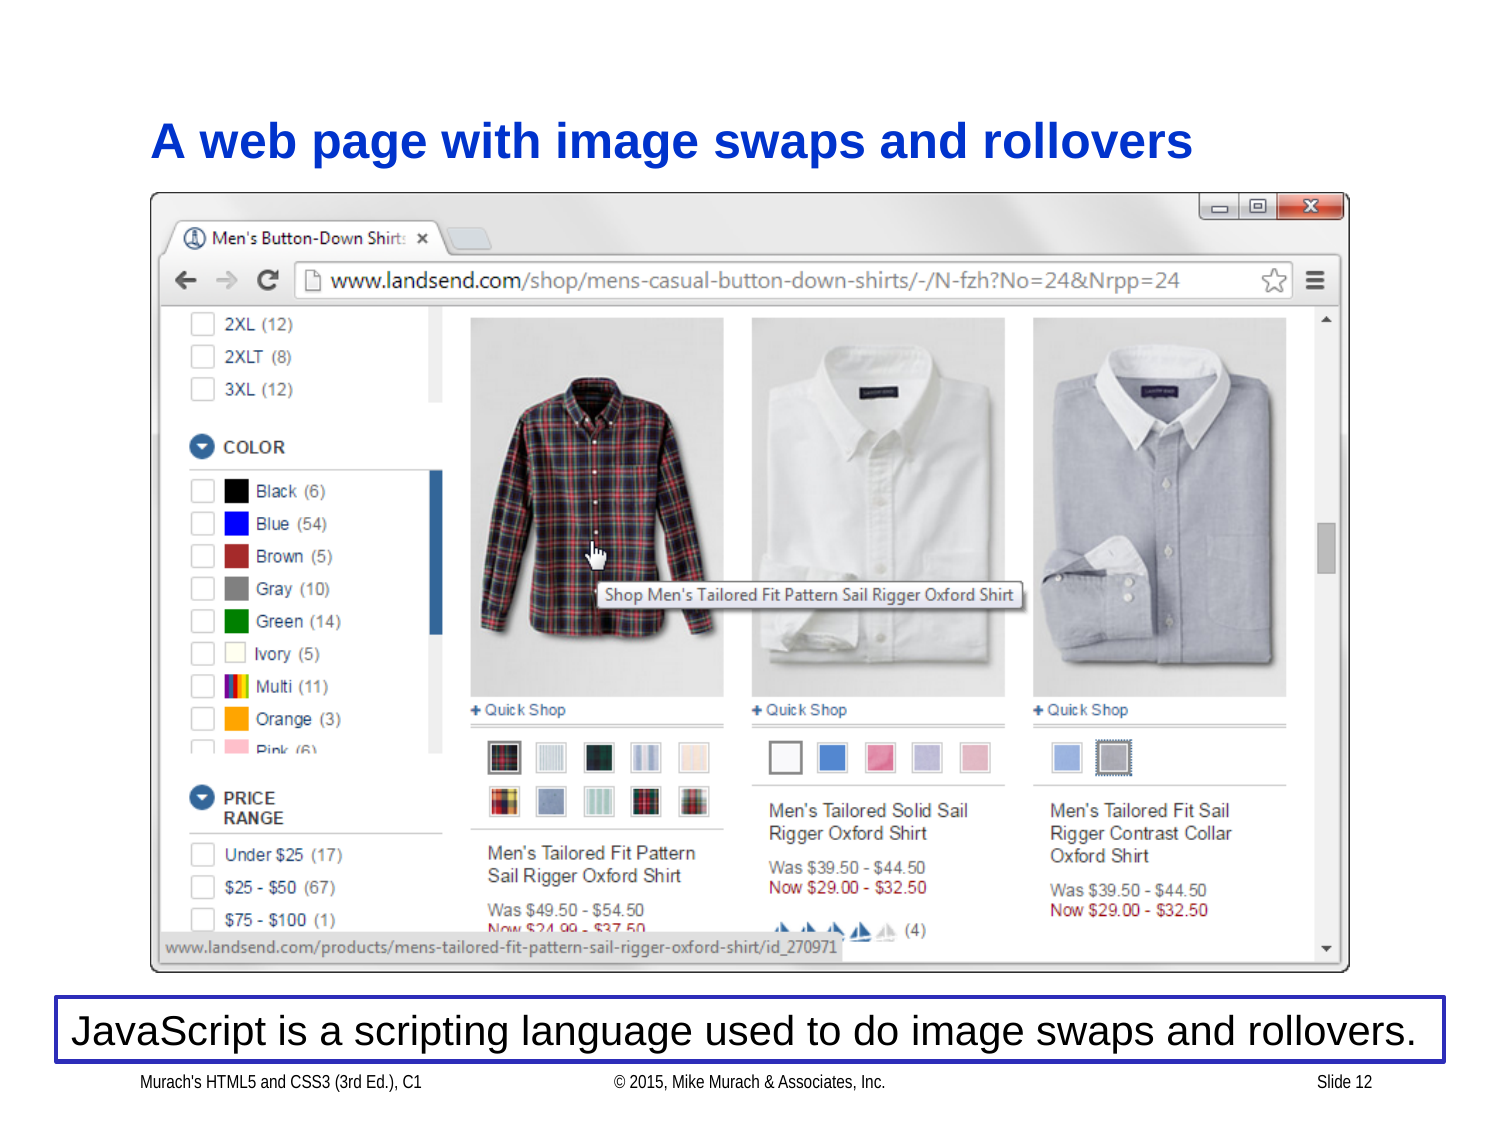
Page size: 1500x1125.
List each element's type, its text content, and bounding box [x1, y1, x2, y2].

text_box JavaScript is a scripting language used to do image swaps and rollovers. [54, 995, 1446, 1064]
slide_number Murach's HTML5 and CSS3 (3rd Ed.), C1 [125, 1064, 450, 1100]
picture [149, 192, 1351, 973]
slide_number Slide 12 [1074, 1064, 1388, 1100]
footer © 2015, Mike Murach & Associates, Inc. [474, 1064, 1025, 1100]
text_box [149, 112, 1348, 191]
